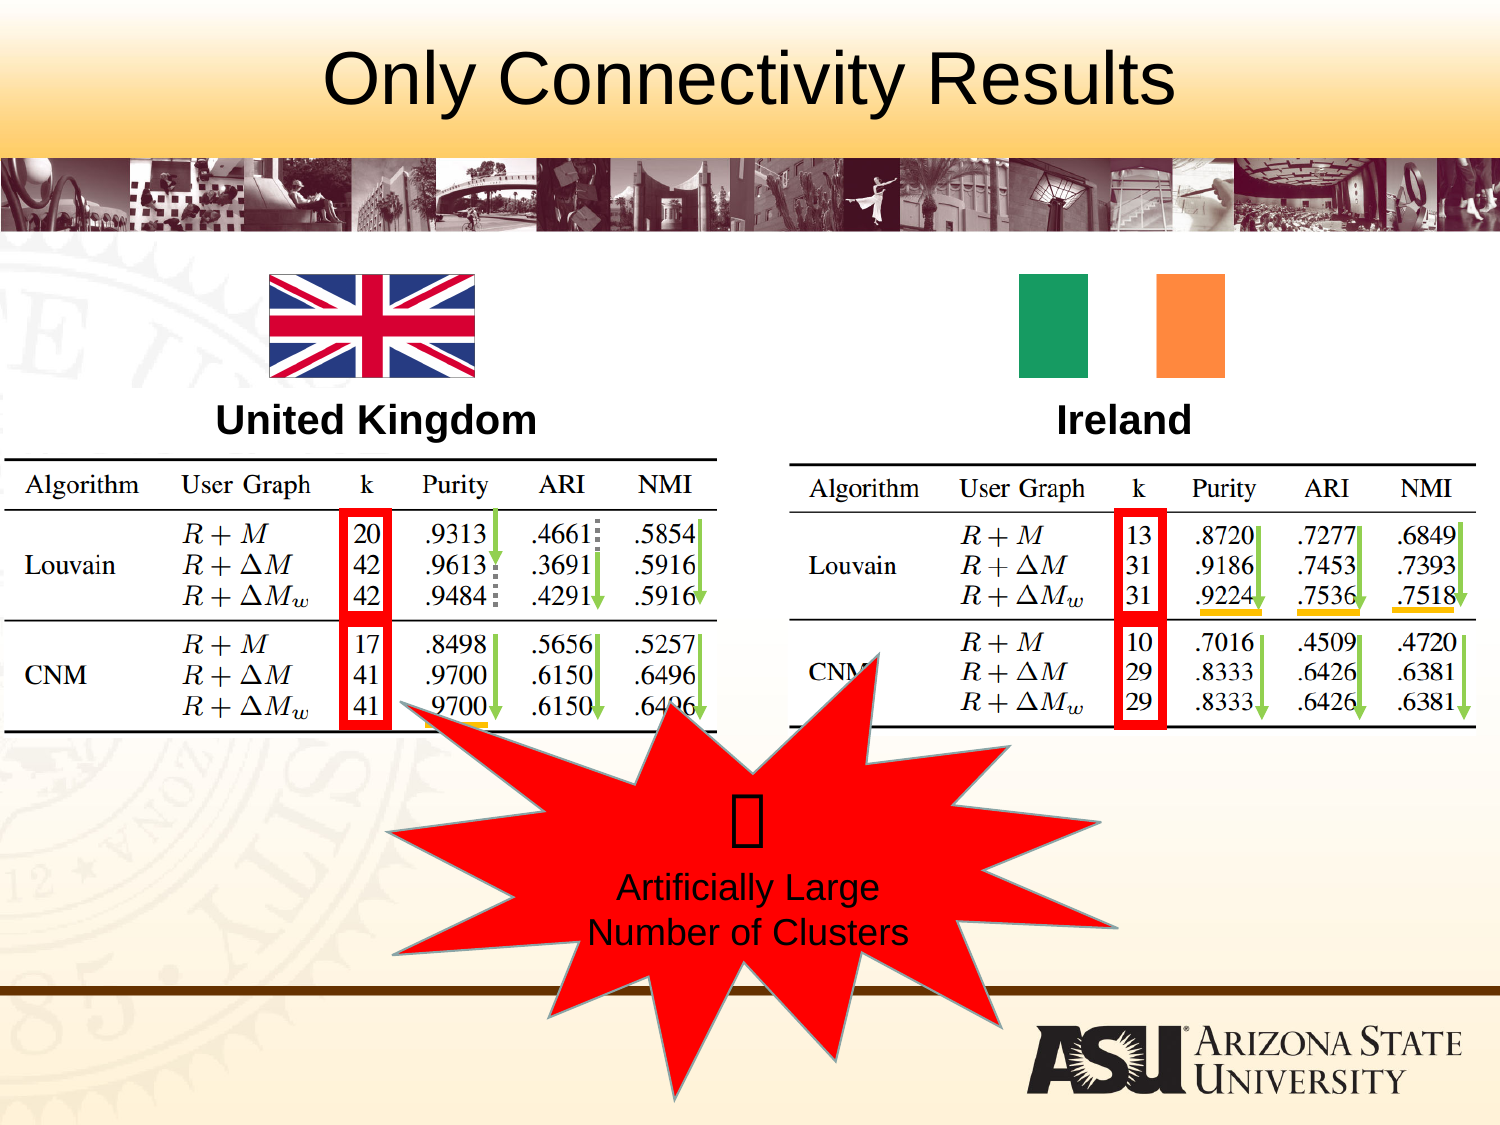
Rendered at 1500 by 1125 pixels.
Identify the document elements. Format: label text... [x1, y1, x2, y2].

table_header Ireland [749, 390, 1499, 448]
title Only Connectivity Results [75, 0, 1425, 150]
picture [0, 0, 1500, 1125]
text_box  Artificially Large Number of Clusters [384, 738, 1119, 1104]
table_header United Kingdom [5, 390, 749, 448]
